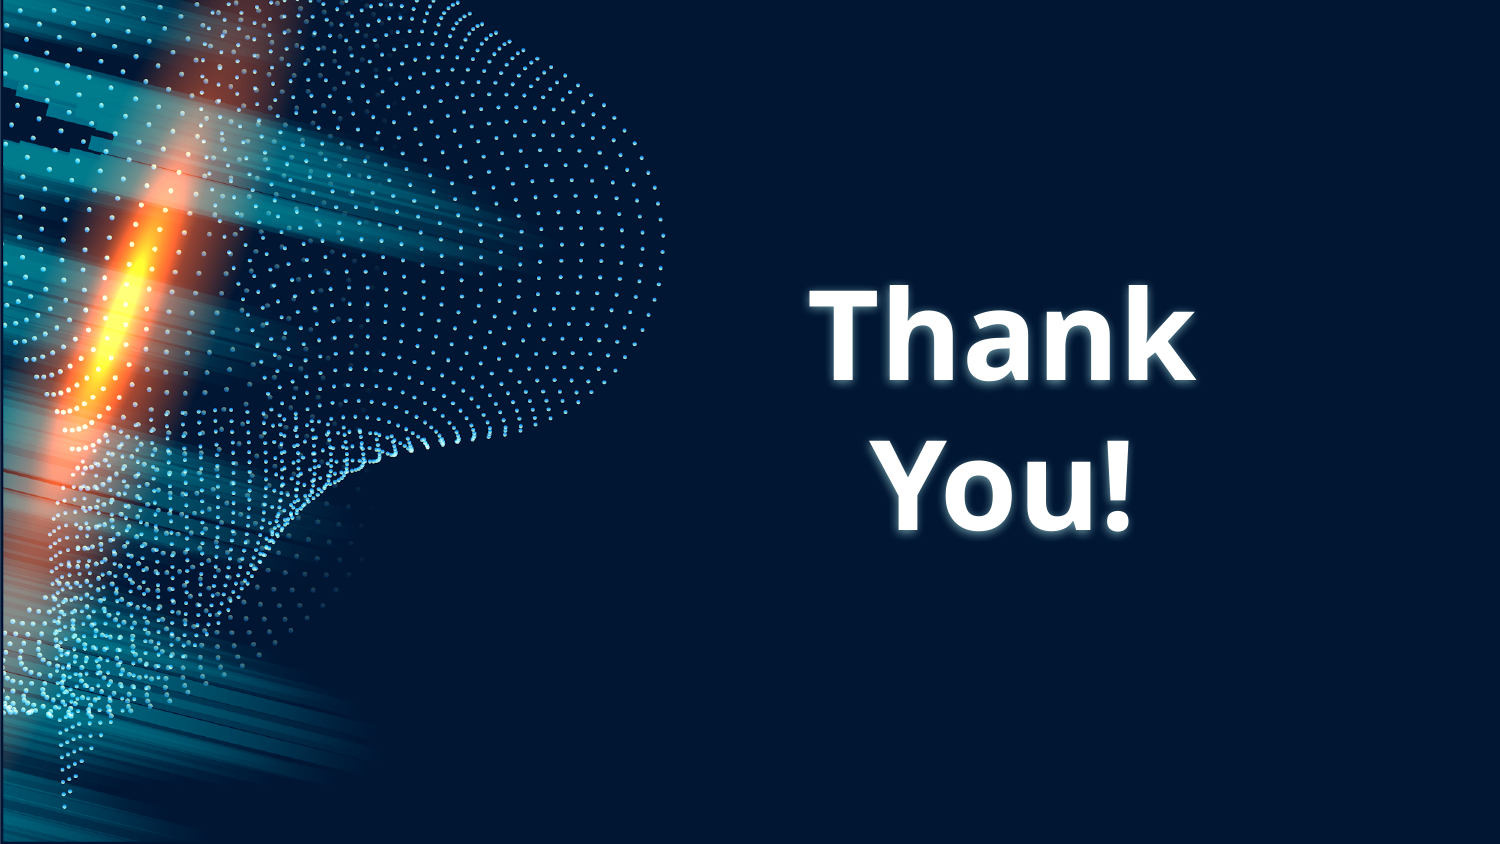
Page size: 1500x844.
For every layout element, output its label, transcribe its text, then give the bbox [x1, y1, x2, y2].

title Thank You! [702, 464, 1303, 571]
picture [0, 0, 1500, 844]
